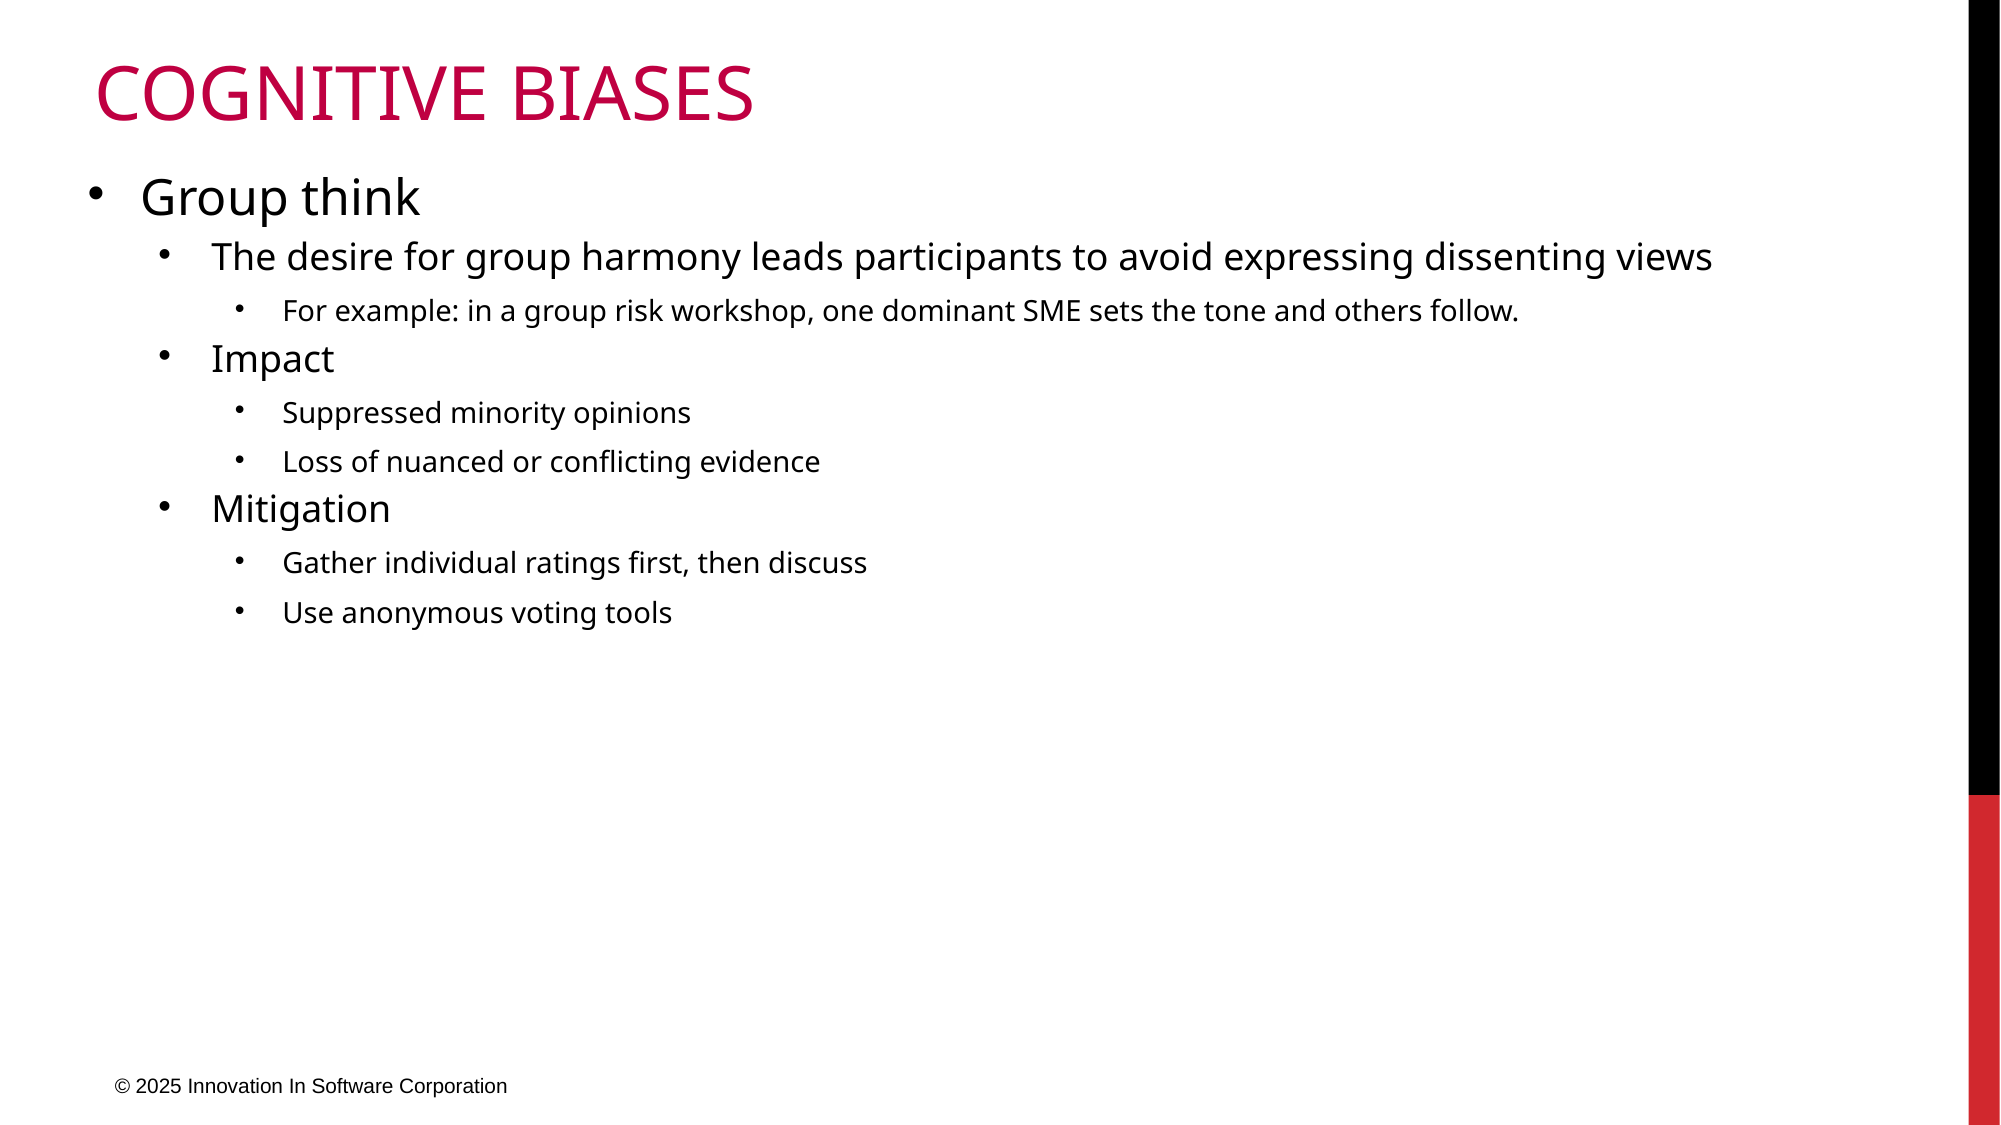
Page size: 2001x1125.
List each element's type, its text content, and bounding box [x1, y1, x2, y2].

title Cognitive biases [94, 0, 1766, 172]
list Group think The desire for group harmony leads participants to avoid expressing dissenting views For example: in a group risk workshop, one dominant SME sets the tone and others follow. Impact Suppressed minority opinions Loss of nuanced or conflicting evidence Mitigation Gather individual ratings first, then discuss Use anonymous voting tools [69, 172, 1766, 990]
footer © 2025 Innovation In Software Corporation [99, 1065, 850, 1112]
